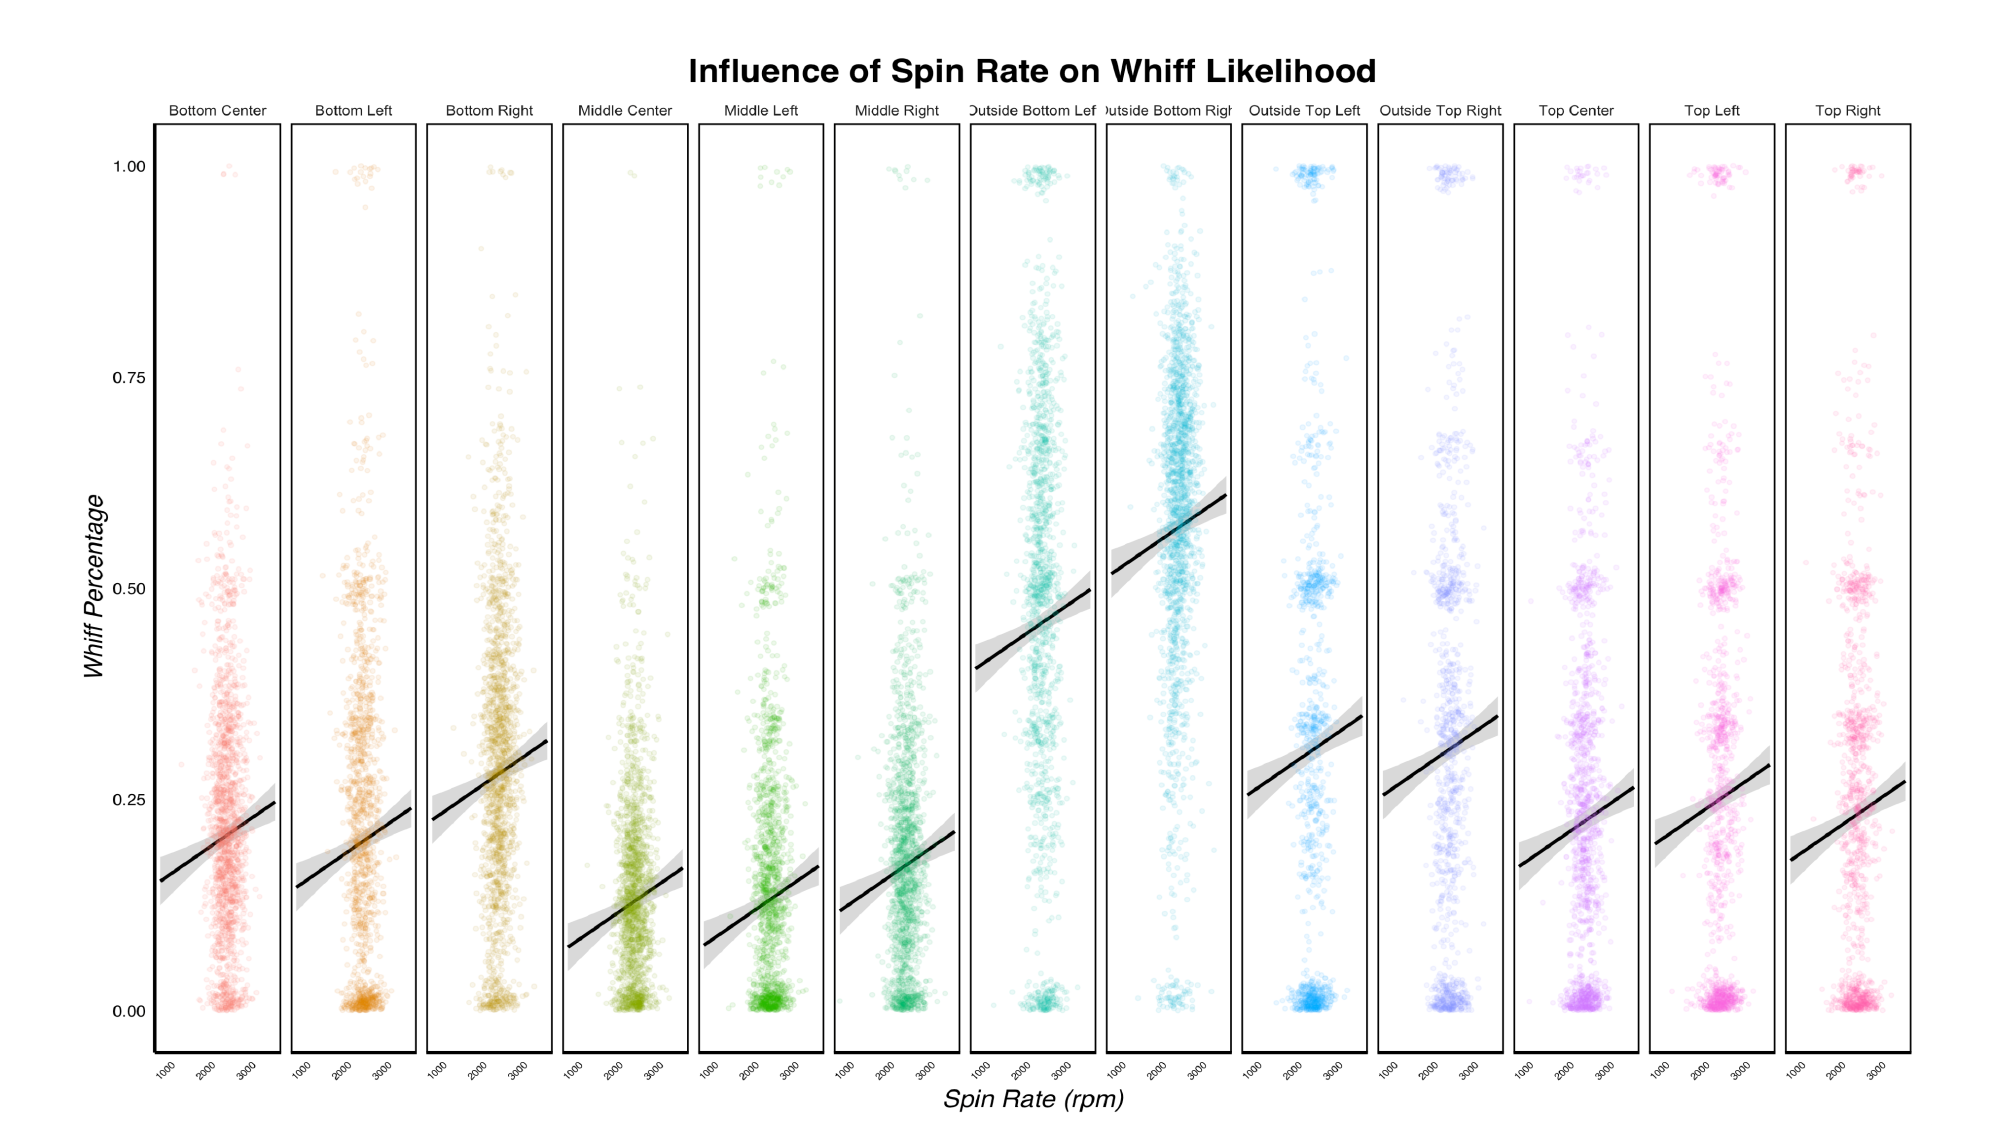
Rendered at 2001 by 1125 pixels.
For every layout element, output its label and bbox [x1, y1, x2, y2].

picture [68, 56, 1932, 1125]
